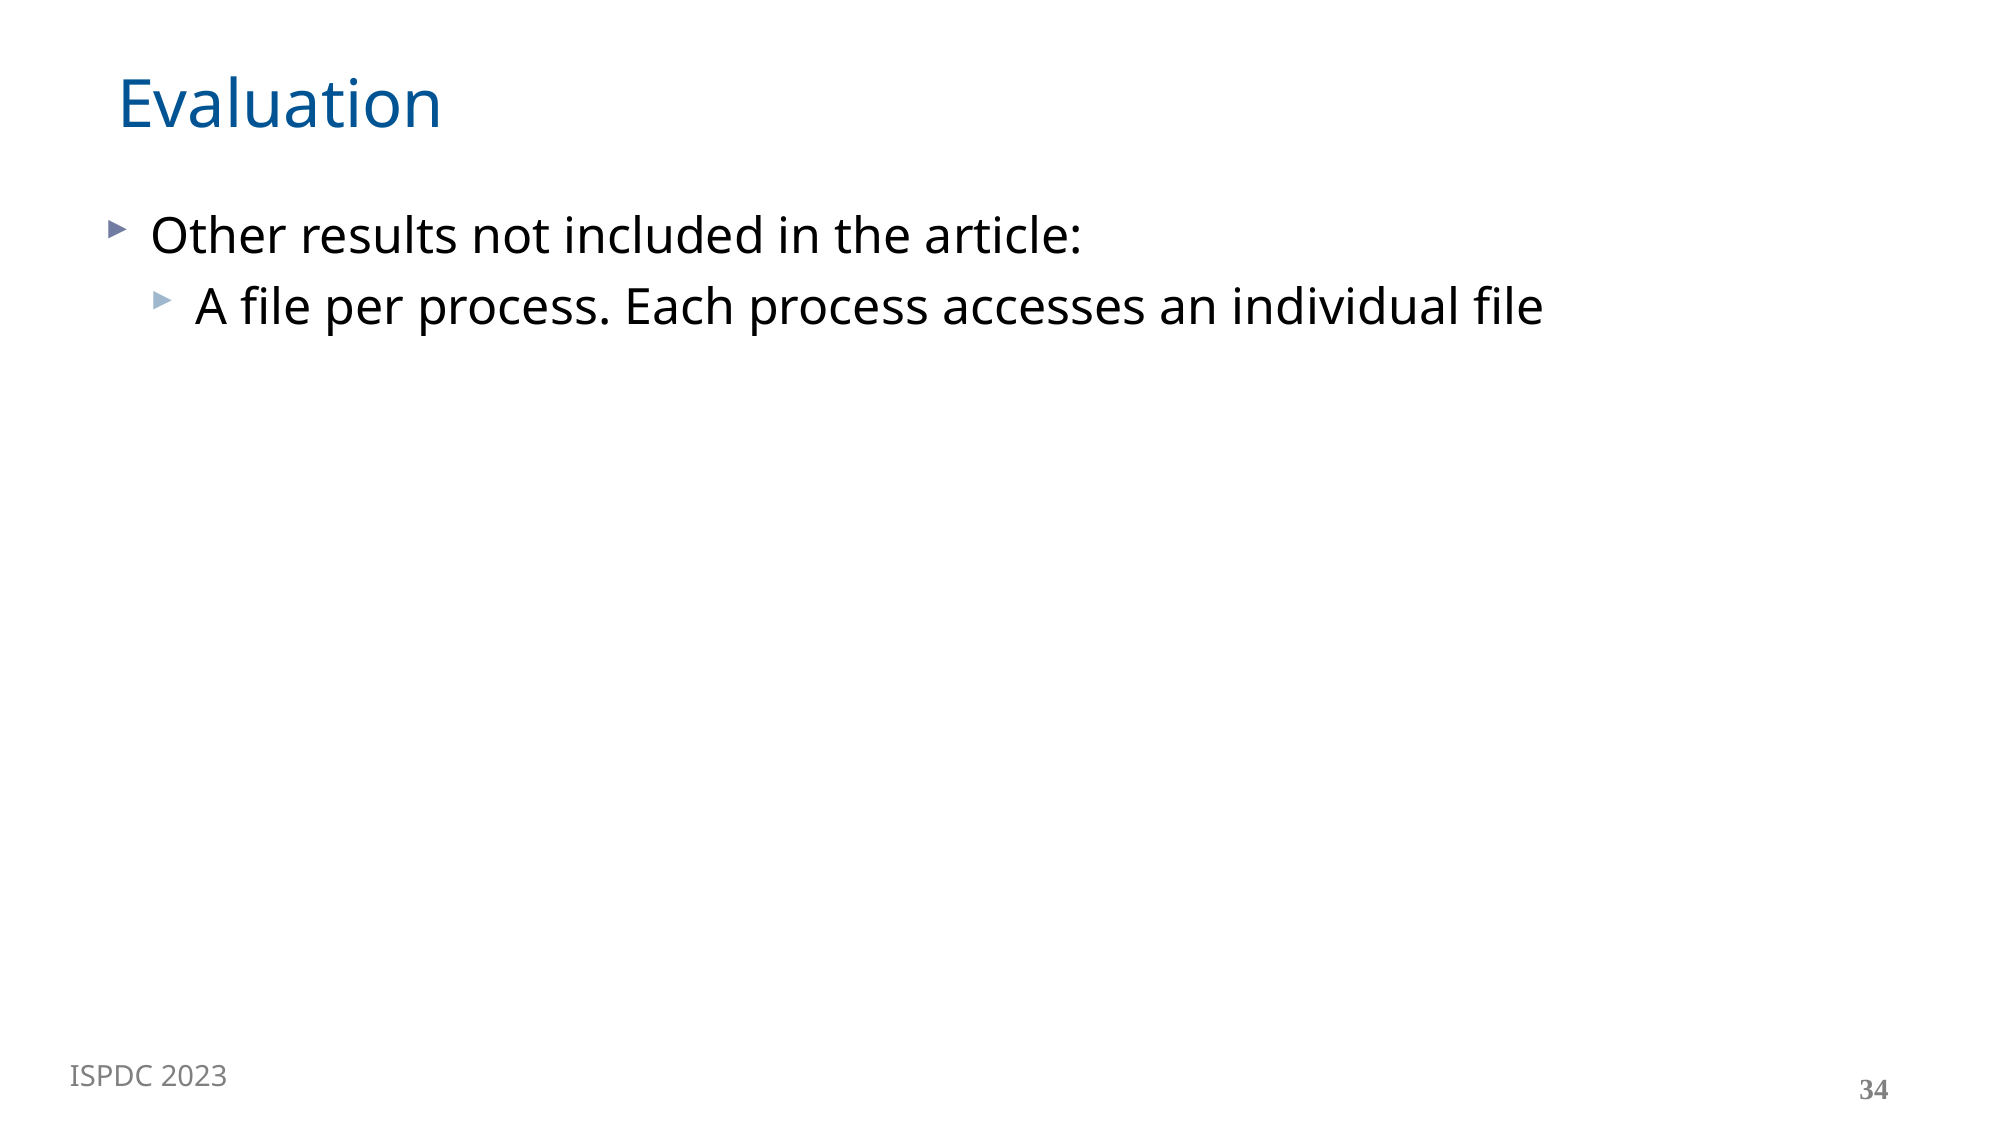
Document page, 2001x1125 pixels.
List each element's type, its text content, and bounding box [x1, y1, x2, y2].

title Evaluation [102, 19, 1903, 182]
list Other results not included in the article: A file per process. Each process accesses an individual file [90, 196, 1891, 1007]
slide_number 34 [1600, 1062, 1904, 1123]
